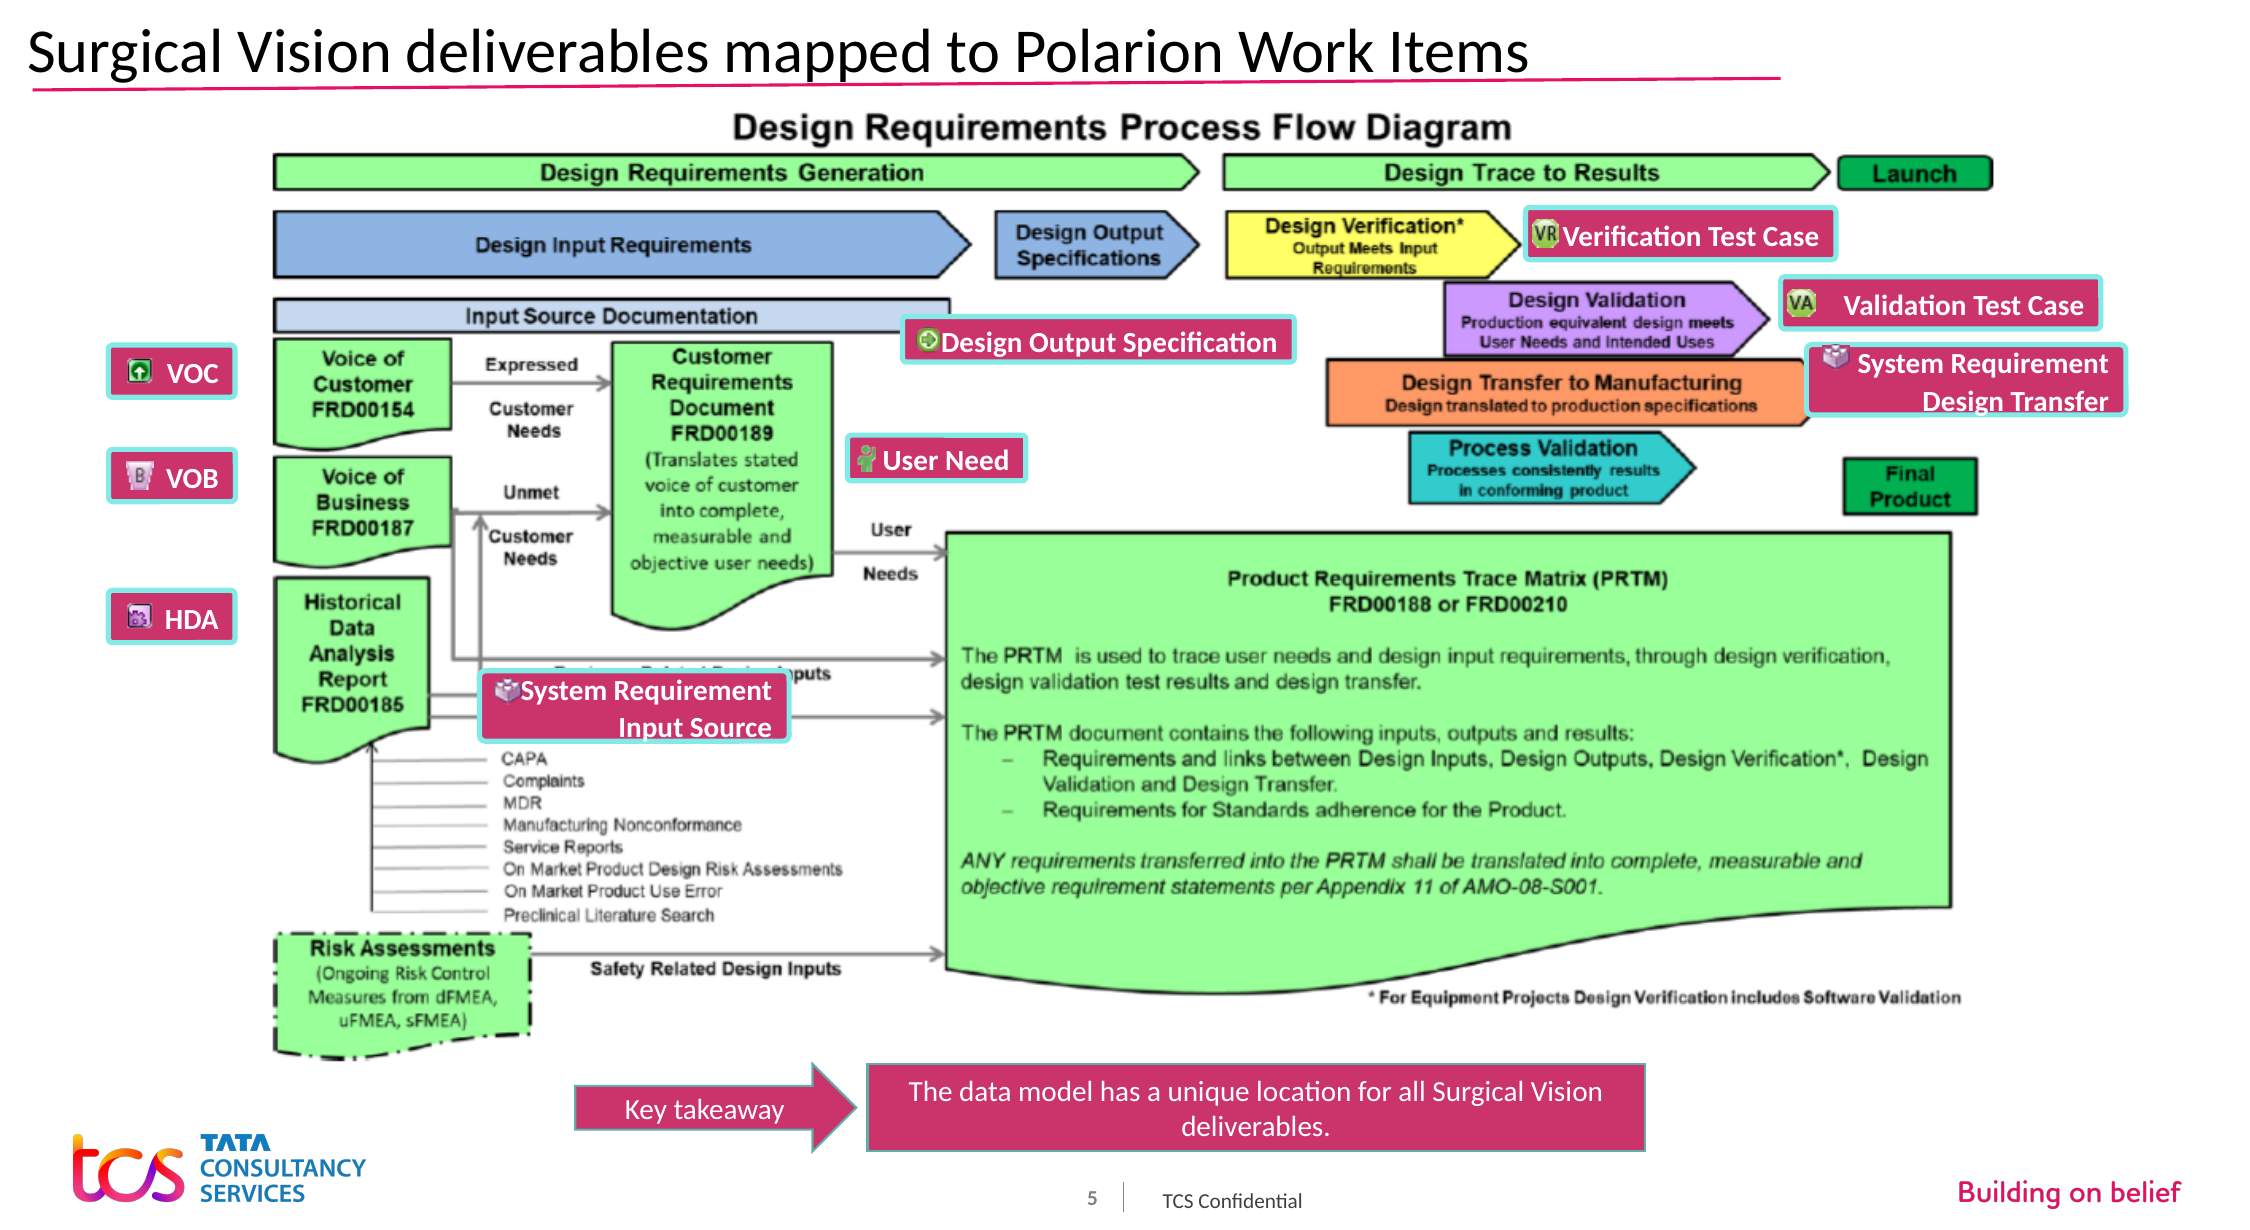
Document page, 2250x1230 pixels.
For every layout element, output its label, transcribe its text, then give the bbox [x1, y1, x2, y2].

picture [72, 1132, 367, 1205]
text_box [902, 316, 1295, 363]
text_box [32, 78, 1781, 90]
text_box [108, 449, 236, 502]
text_box The data model has a unique location for all Surgical Vision deliverables. [866, 1090, 1646, 1152]
footer TCS Confidential [1127, 1181, 1589, 1213]
text_box Key takeaway [574, 1090, 858, 1155]
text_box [847, 435, 1026, 481]
text_box Surgical Vision deliverables mapped to Polarion Work Items [57, 7, 2103, 131]
text_box TCS Confidential [1152, 1184, 1614, 1215]
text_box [1525, 207, 1836, 260]
text_box Surgical Vision deliverables mapped to Polarion Work Items [12, 2, 1906, 93]
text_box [108, 344, 236, 398]
picture [1959, 1180, 2182, 1209]
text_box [1806, 344, 2126, 415]
picture [235, 96, 2105, 1090]
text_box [1780, 276, 2101, 329]
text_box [108, 590, 236, 643]
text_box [479, 670, 790, 742]
